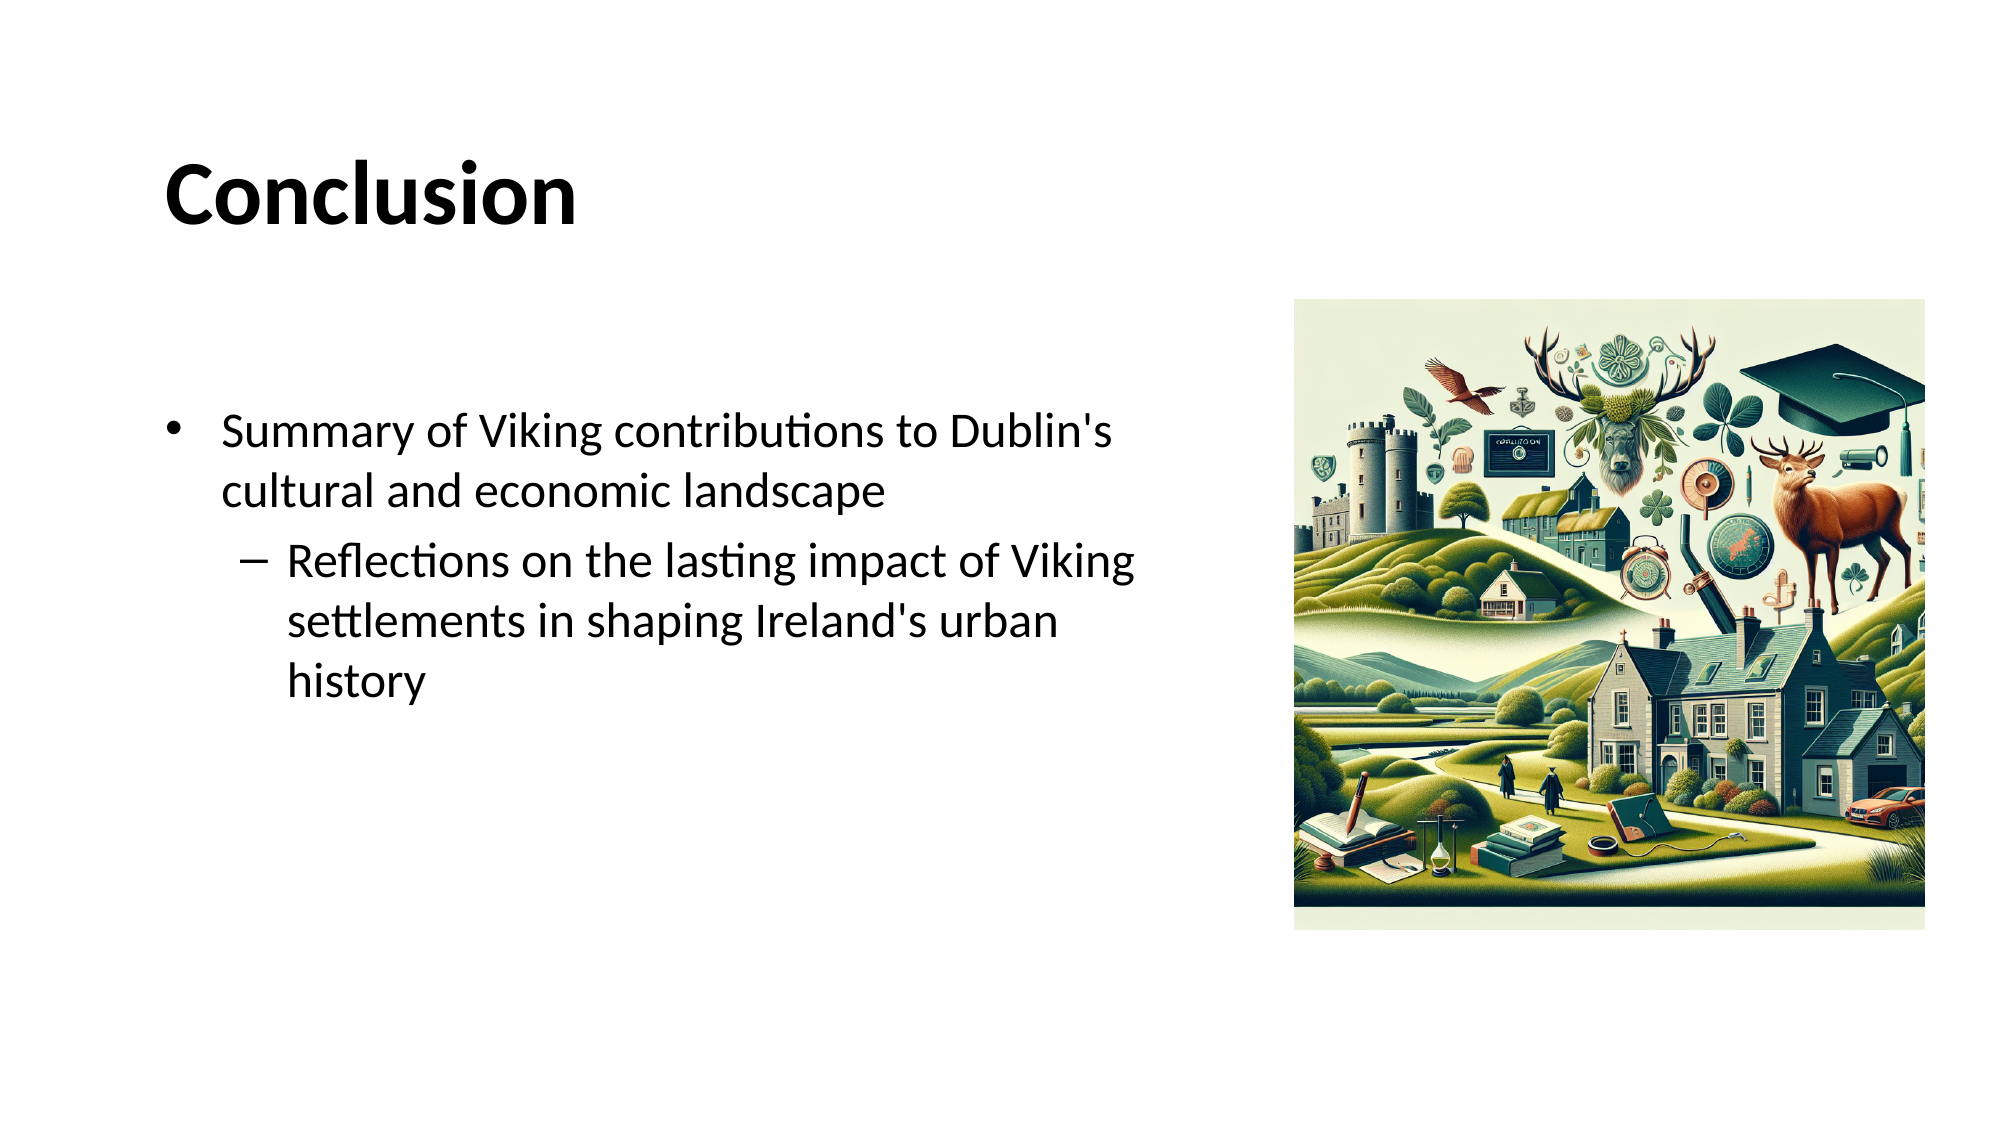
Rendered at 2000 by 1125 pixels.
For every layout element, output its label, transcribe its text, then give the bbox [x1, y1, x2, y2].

title Conclusion [150, 75, 1850, 300]
picture [1294, 299, 1926, 931]
list Summary of Viking contributions to Dublin's cultural and economic landscape Reflections on the lasting impact of Viking settlements in shaping Ireland's urban history [150, 299, 1220, 975]
